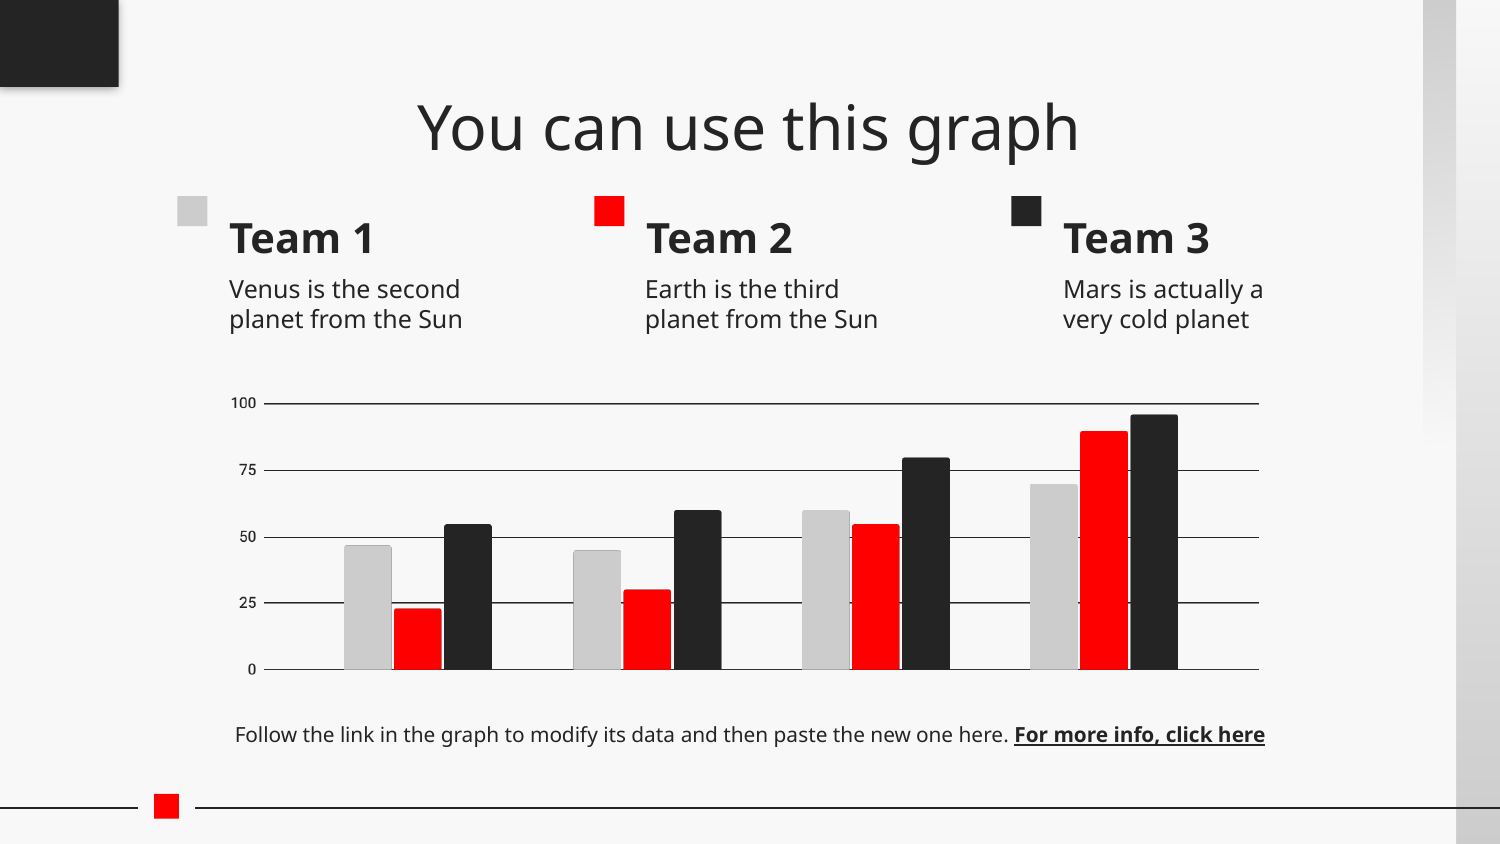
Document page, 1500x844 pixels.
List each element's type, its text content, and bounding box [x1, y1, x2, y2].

text_box Follow the link in the graph to modify its data and then paste the new one here. For more info, click here [161, 718, 1339, 754]
text_box Earth is the third planet from the Sun [629, 258, 906, 353]
text_box [177, 196, 208, 227]
text_box Venus is the second planet from the Sun [214, 258, 489, 353]
title You can use this graph [118, 72, 1382, 167]
text_box [1011, 196, 1042, 227]
text_box Team 1 [214, 217, 489, 258]
text_box Mars is actually a very cold planet [1048, 258, 1324, 353]
text_box [594, 196, 625, 227]
picture [208, 379, 1292, 685]
text_box Team 2 [631, 217, 906, 258]
text_box Team 3 [1048, 217, 1323, 258]
